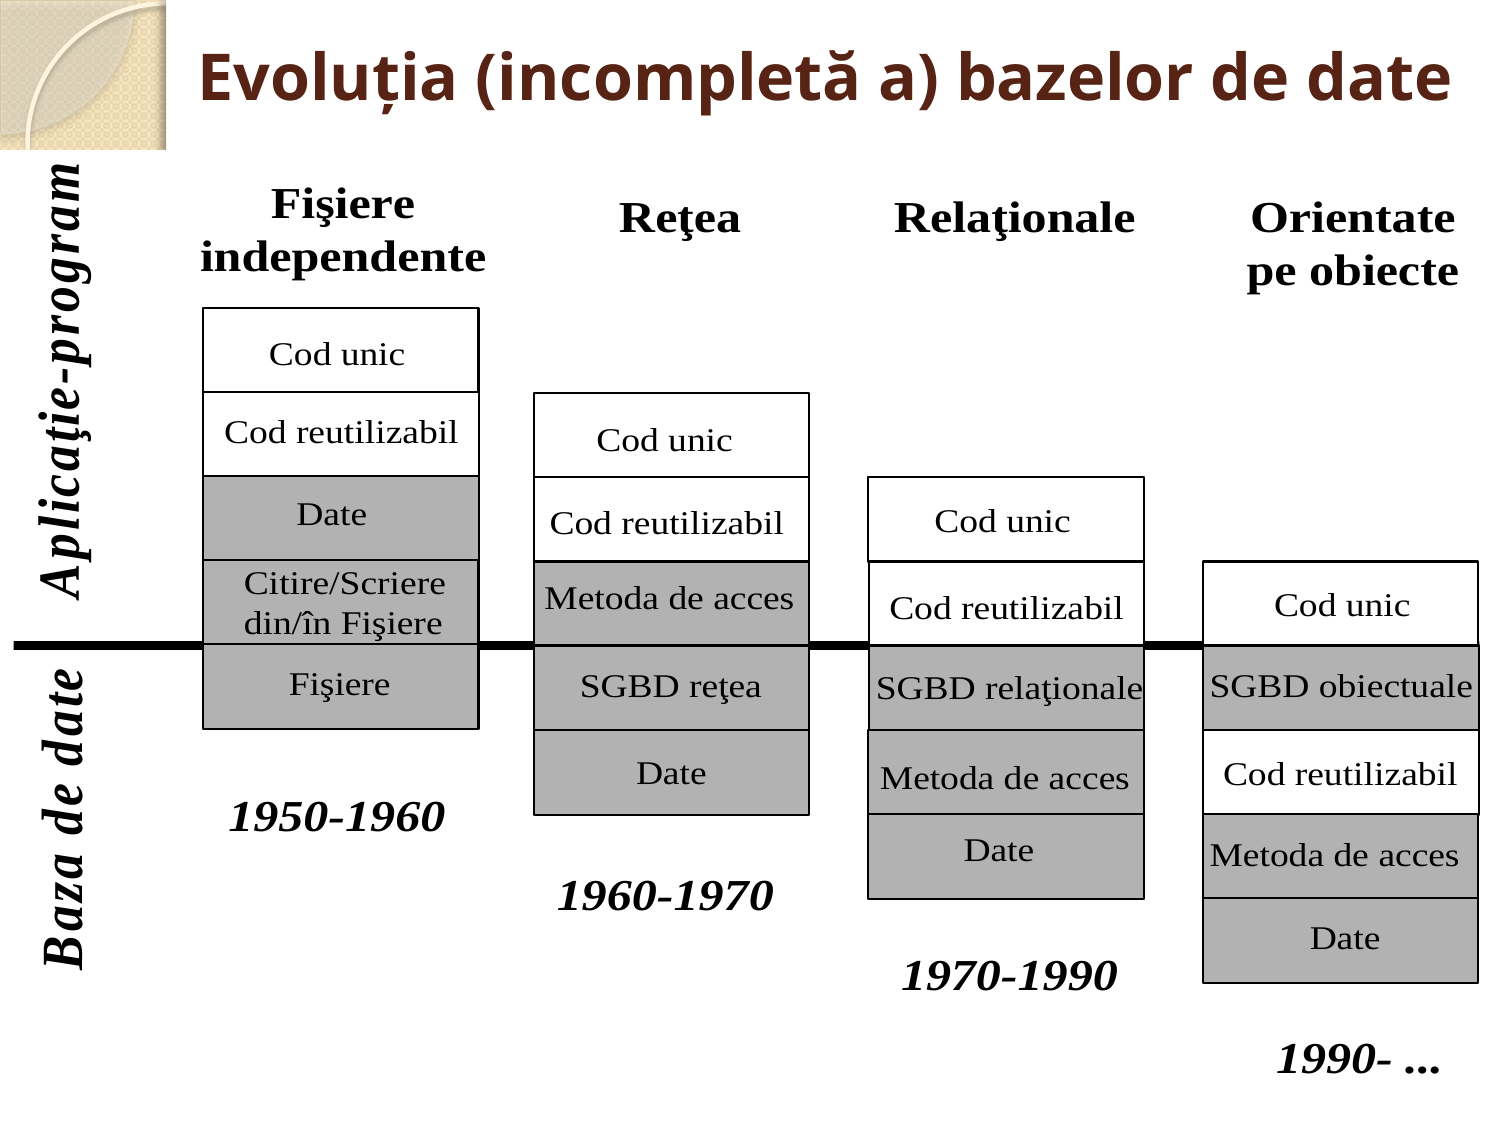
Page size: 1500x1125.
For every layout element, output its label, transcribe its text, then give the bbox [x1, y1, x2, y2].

title Evoluţia (incompletă a) bazelor de date [174, 0, 1475, 145]
picture [0, 149, 1500, 1125]
